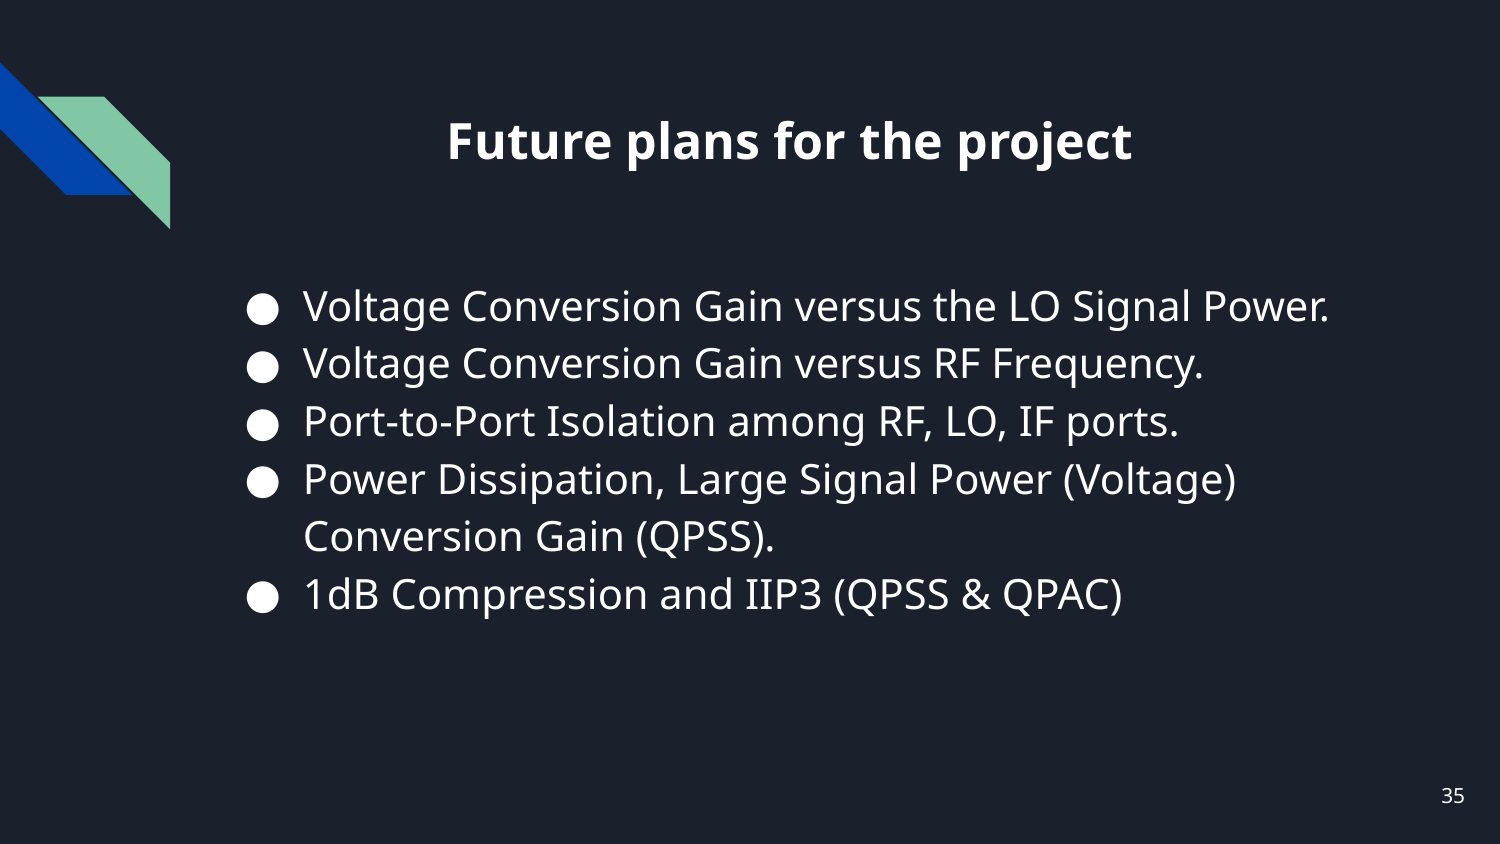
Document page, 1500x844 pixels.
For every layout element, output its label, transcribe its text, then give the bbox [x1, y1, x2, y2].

title Future plans for the project [212, 64, 1368, 215]
slide_number ‹#› [1389, 764, 1480, 830]
list Voltage Conversion Gain versus the LO Signal Power. Voltage Conversion Gain versus RF Frequency. Port-to-Port Isolation among RF, LO, IF ports. Power Dissipation, Large Signal Power (Voltage) Conversion Gain (QPSS). 1dB Compression and IIP3 (QPSS & QPAC) [212, 257, 1368, 735]
